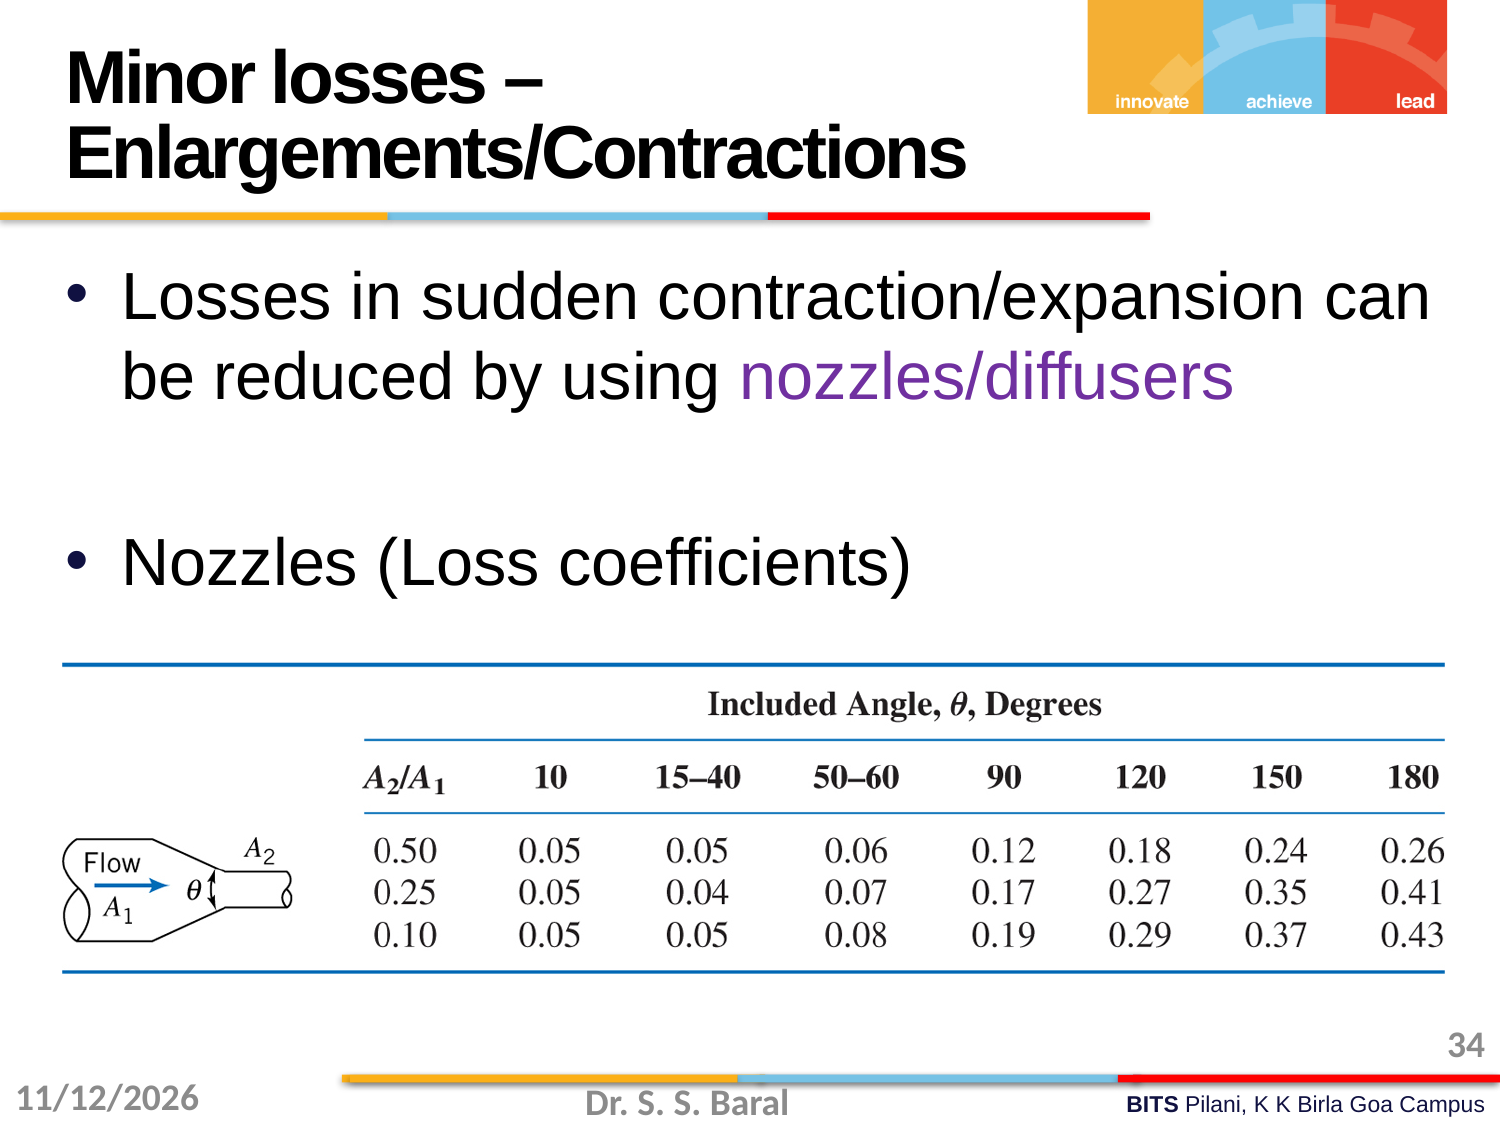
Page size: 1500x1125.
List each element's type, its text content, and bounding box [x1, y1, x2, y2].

list Losses in sudden contraction/expansion can be reduced by using nozzles/diffusers Nozzles (Loss coefficients) [50, 245, 1463, 1050]
picture [62, 662, 1445, 974]
picture [1087, 0, 1448, 114]
list Minor losses – Enlargements/Contractions [50, 24, 1088, 213]
footer Dr. S. S. Baral [487, 1074, 888, 1125]
slide_number 34 [1400, 1012, 1500, 1073]
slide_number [0, 1065, 350, 1125]
